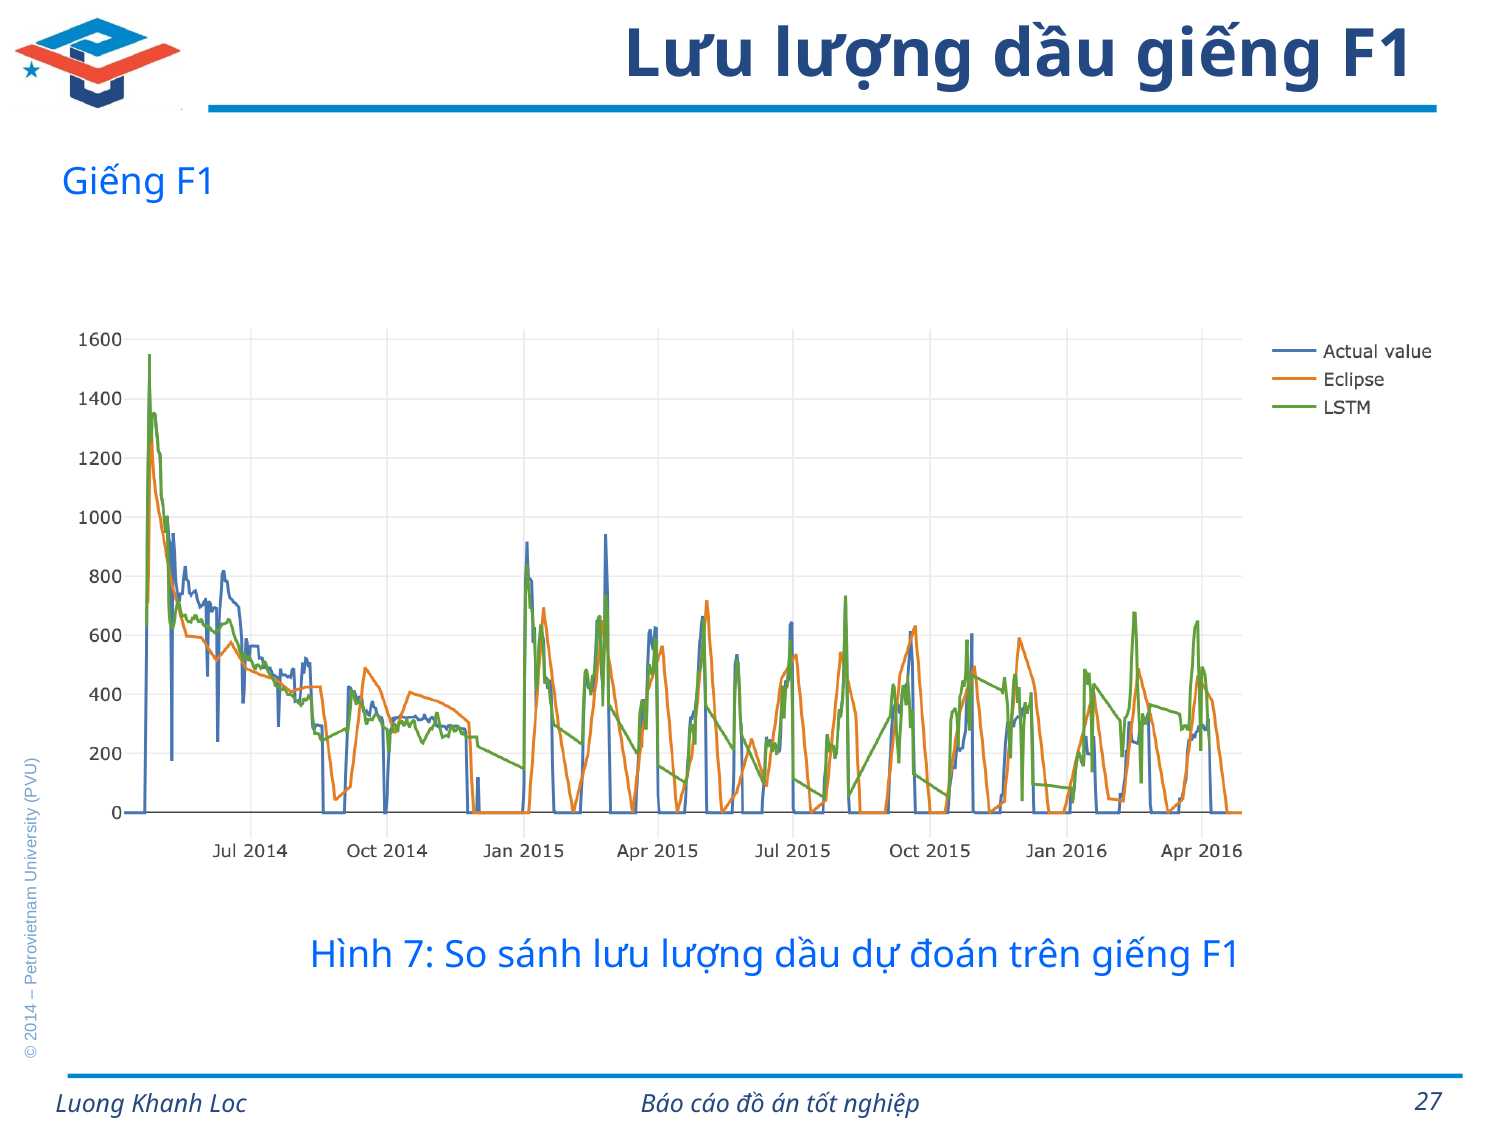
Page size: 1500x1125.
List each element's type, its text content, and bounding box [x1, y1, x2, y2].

slide_number 27 [1337, 1079, 1457, 1125]
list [53, 299, 1457, 888]
picture [15, 15, 183, 110]
title Lưu lượng dầu giếng F1 [212, 0, 1432, 107]
text_box Hình 7: So sánh lưu lượng dầu dự đoán trên giếng F1 [294, 923, 1258, 983]
text_box Giếng F1 [46, 149, 232, 210]
